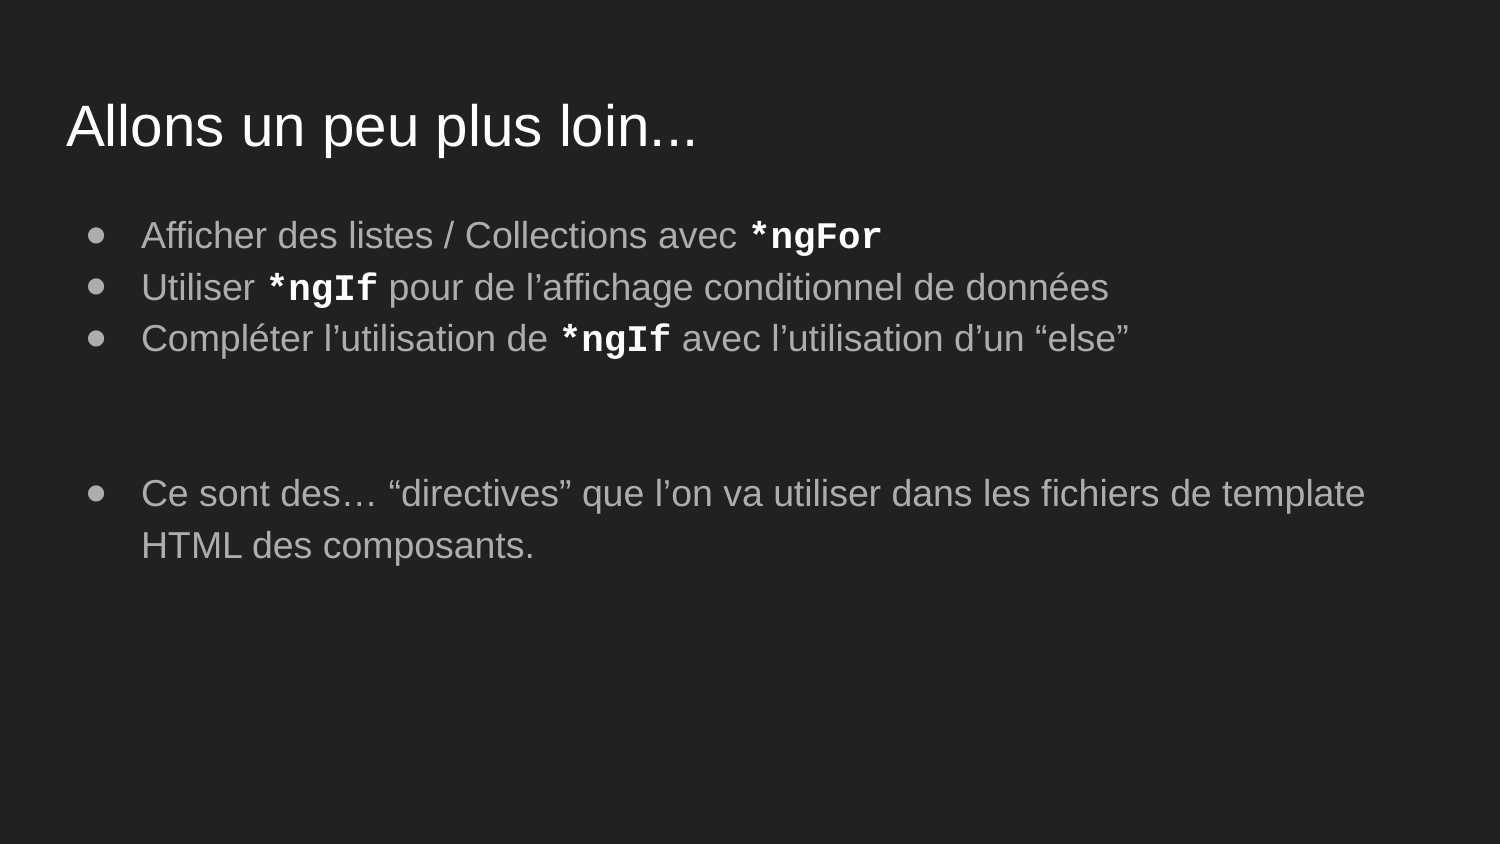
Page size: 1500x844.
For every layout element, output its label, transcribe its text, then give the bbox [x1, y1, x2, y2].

list Afficher des listes / Collections avec *ngFor Utiliser *ngIf pour de l’affichage conditionnel de données Compléter l’utilisation de *ngIf avec l’utilisation d’un “else” Ce sont des… “directives” que l’on va utiliser dans les fichiers de template HTML des composants. [51, 189, 1449, 750]
title Allons un peu plus loin... [51, 72, 1449, 167]
